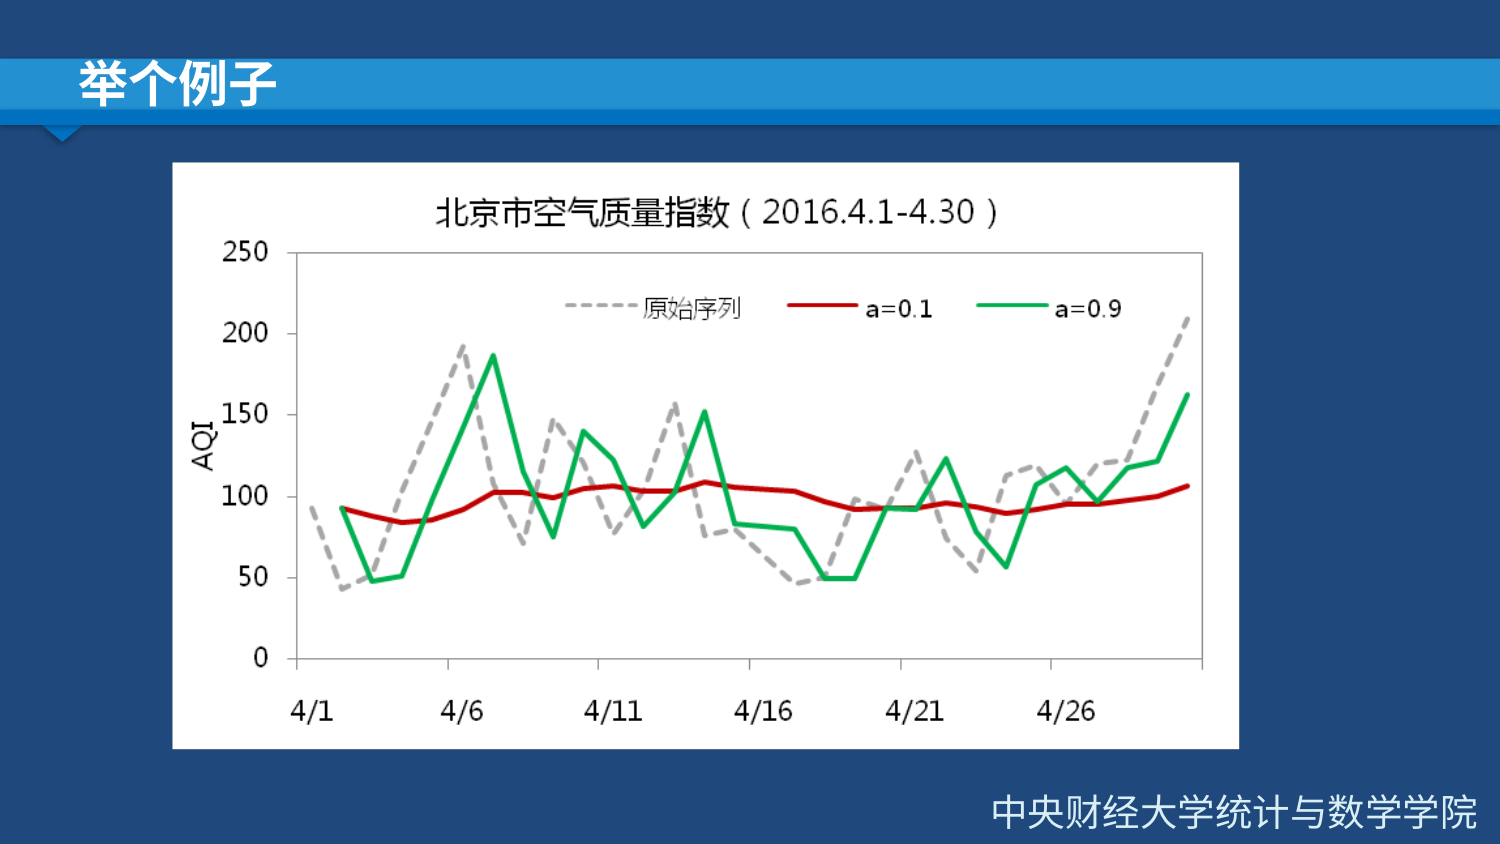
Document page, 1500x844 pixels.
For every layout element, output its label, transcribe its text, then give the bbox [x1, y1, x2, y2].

title 举个例子 [63, 54, 1414, 112]
picture [171, 161, 1241, 751]
